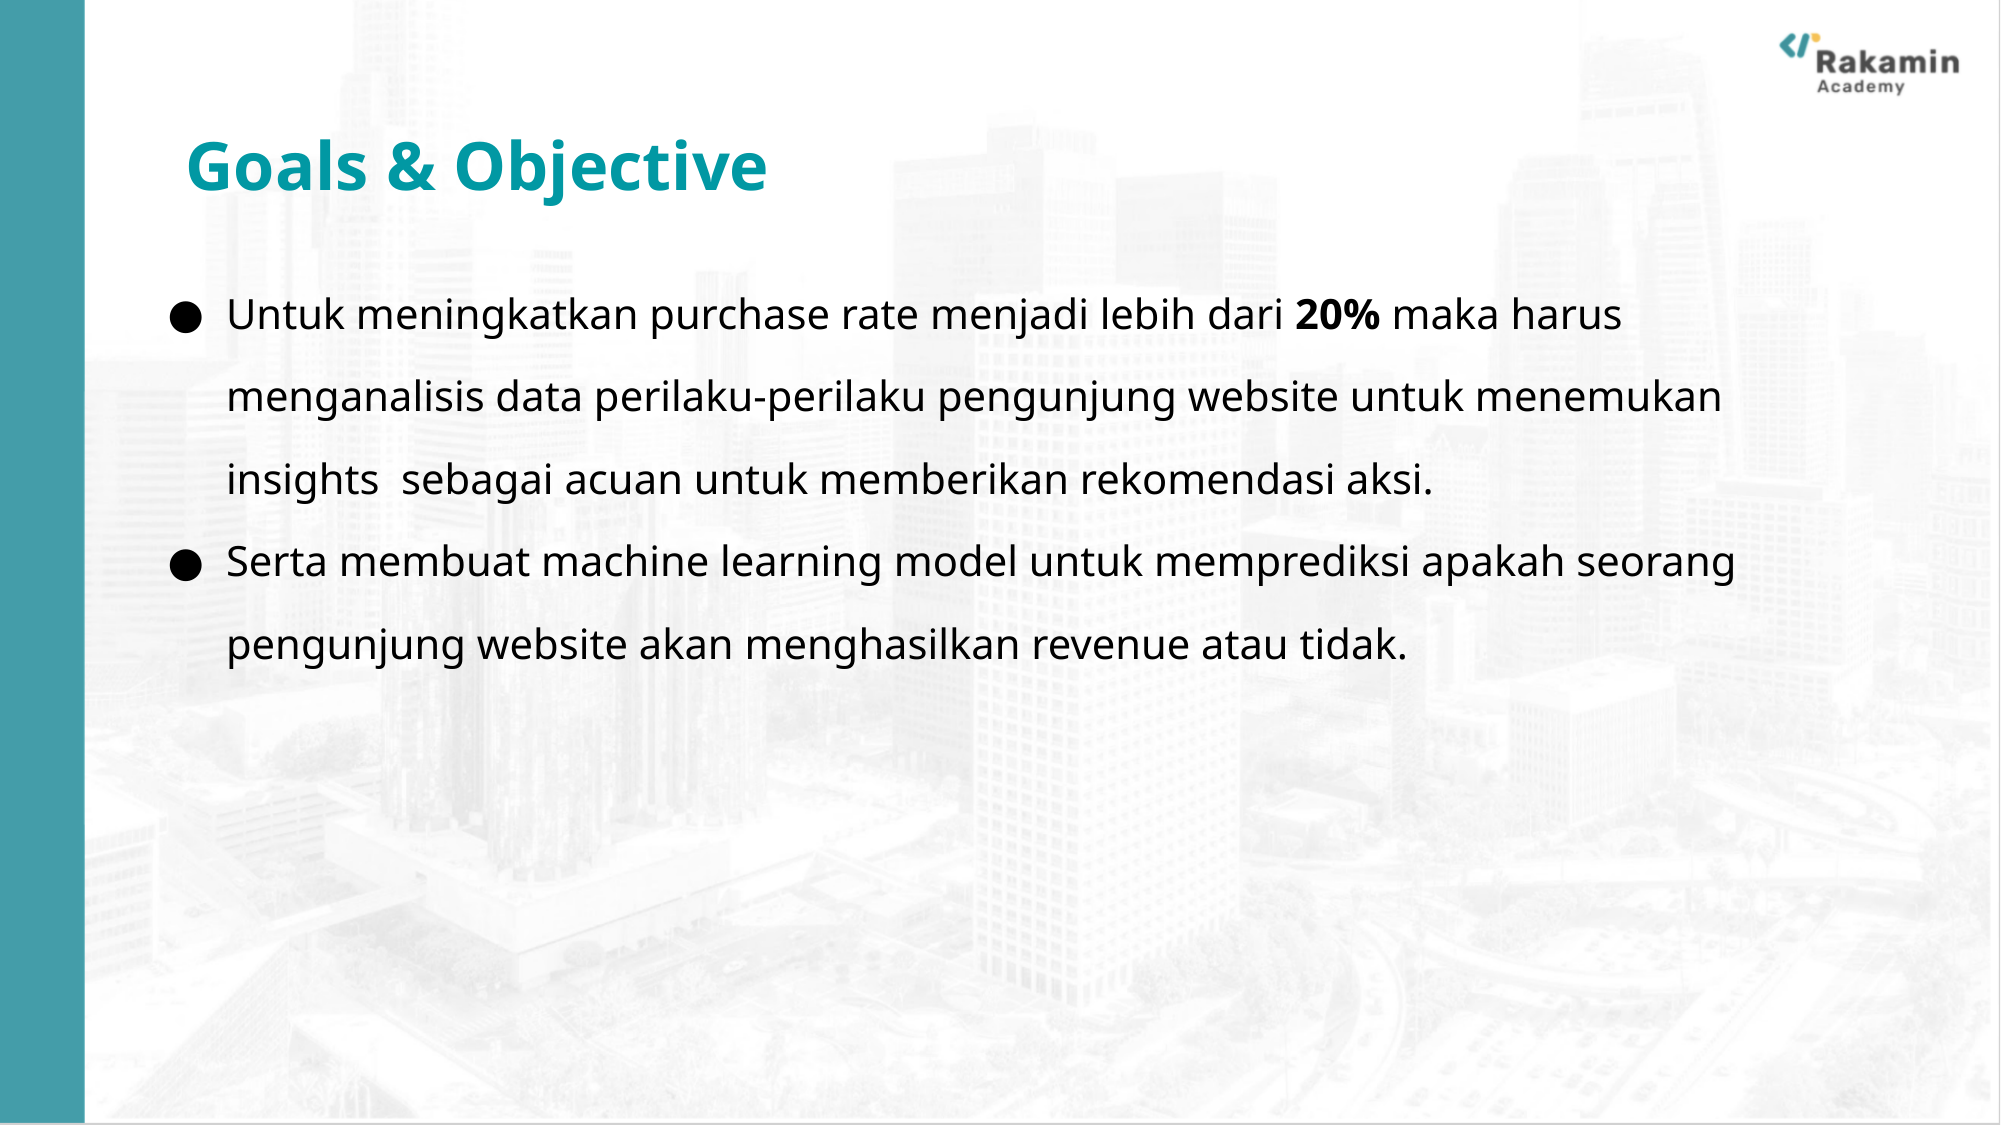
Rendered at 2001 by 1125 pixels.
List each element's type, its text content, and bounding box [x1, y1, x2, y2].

text_box Goals & Objective [170, 114, 1377, 212]
picture [0, 0, 2001, 1125]
text_box Untuk meningkatkan purchase rate menjadi lebih dari 20% maka harus menganalisis data perilaku-perilaku pengunjung website untuk menemukan insights sebagai acuan untuk memberikan rekomendasi aksi. Serta membuat machine learning model untuk memprediksi apakah seorang pengunjung website akan menghasilkan revenue atau tidak. [136, 197, 1864, 857]
